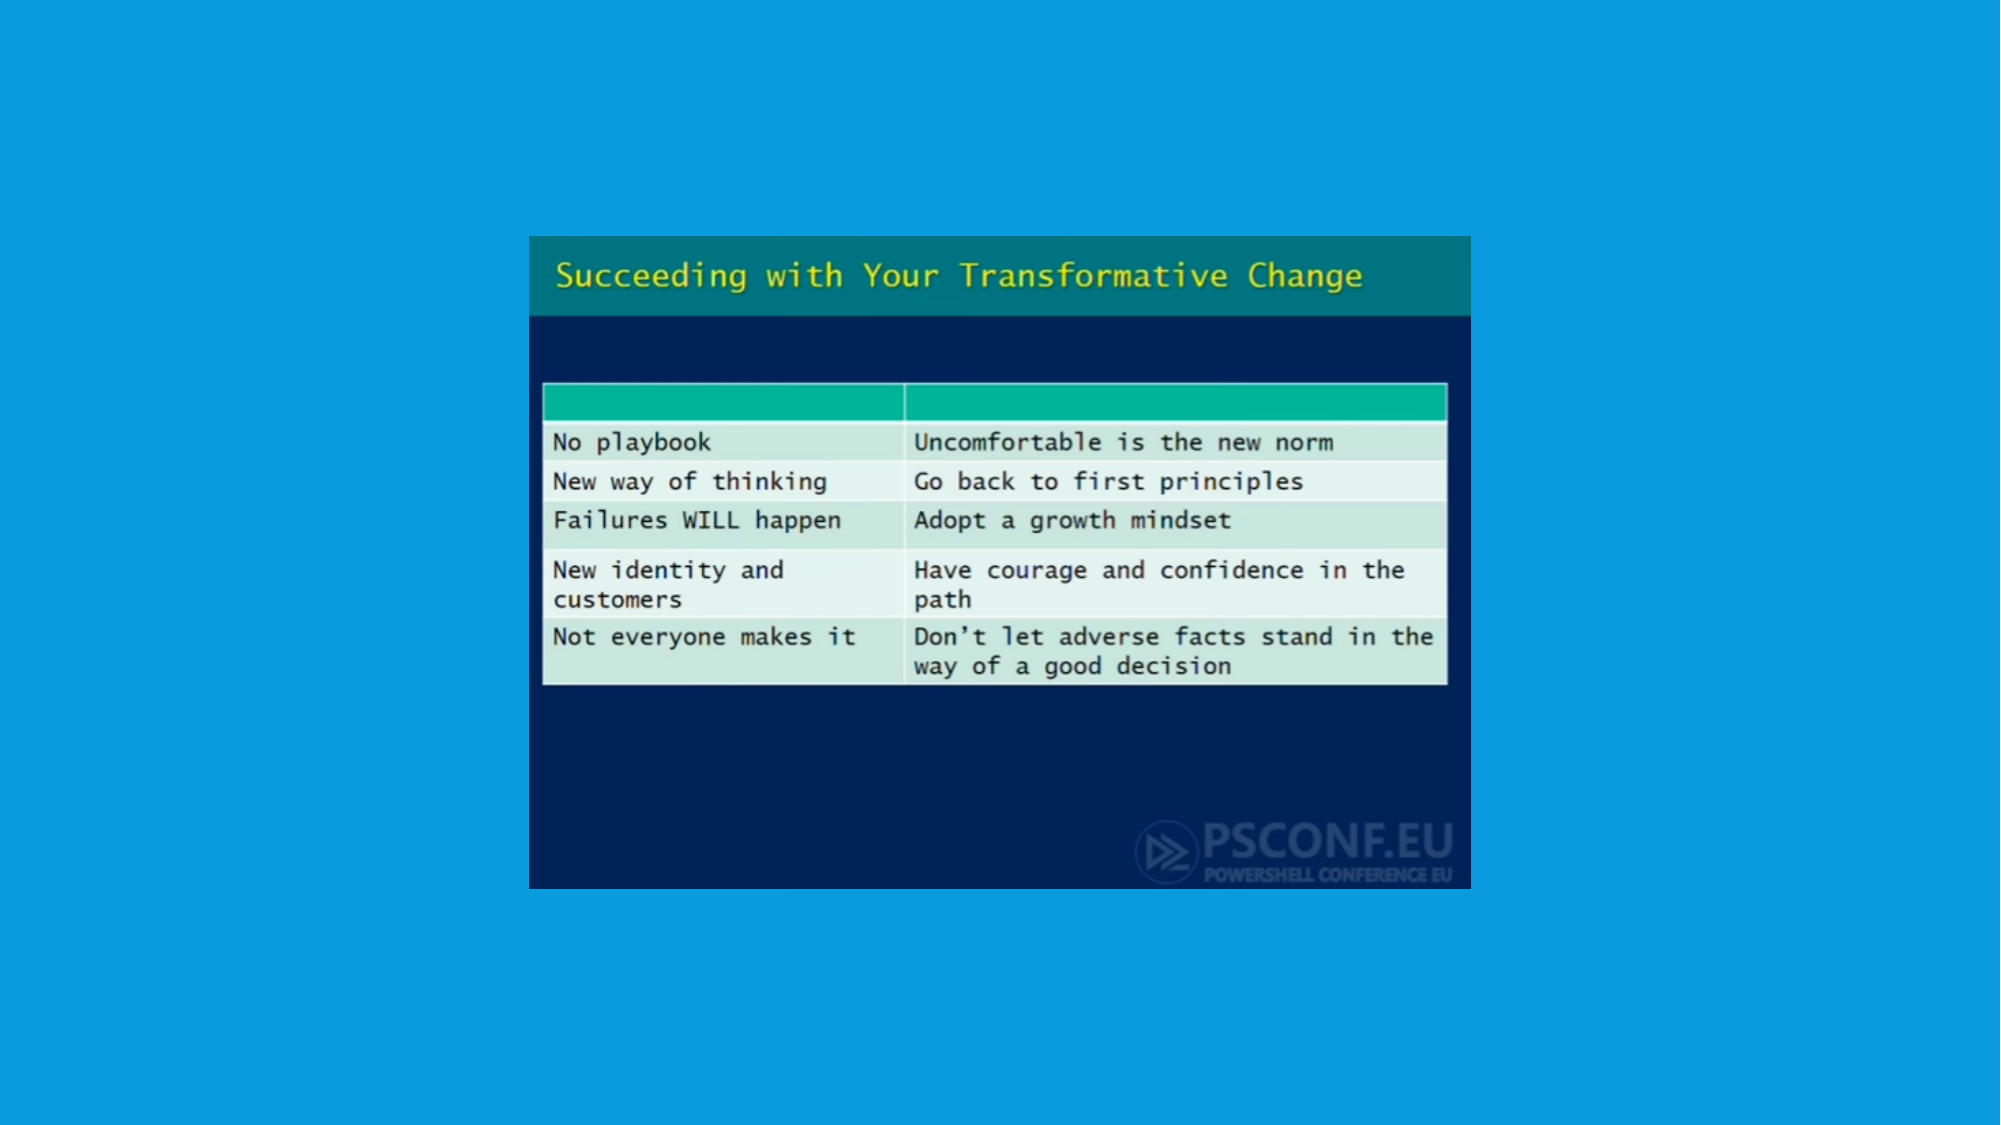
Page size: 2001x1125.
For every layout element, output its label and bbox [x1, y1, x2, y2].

picture [530, 317, 1470, 888]
picture [530, 237, 1470, 314]
